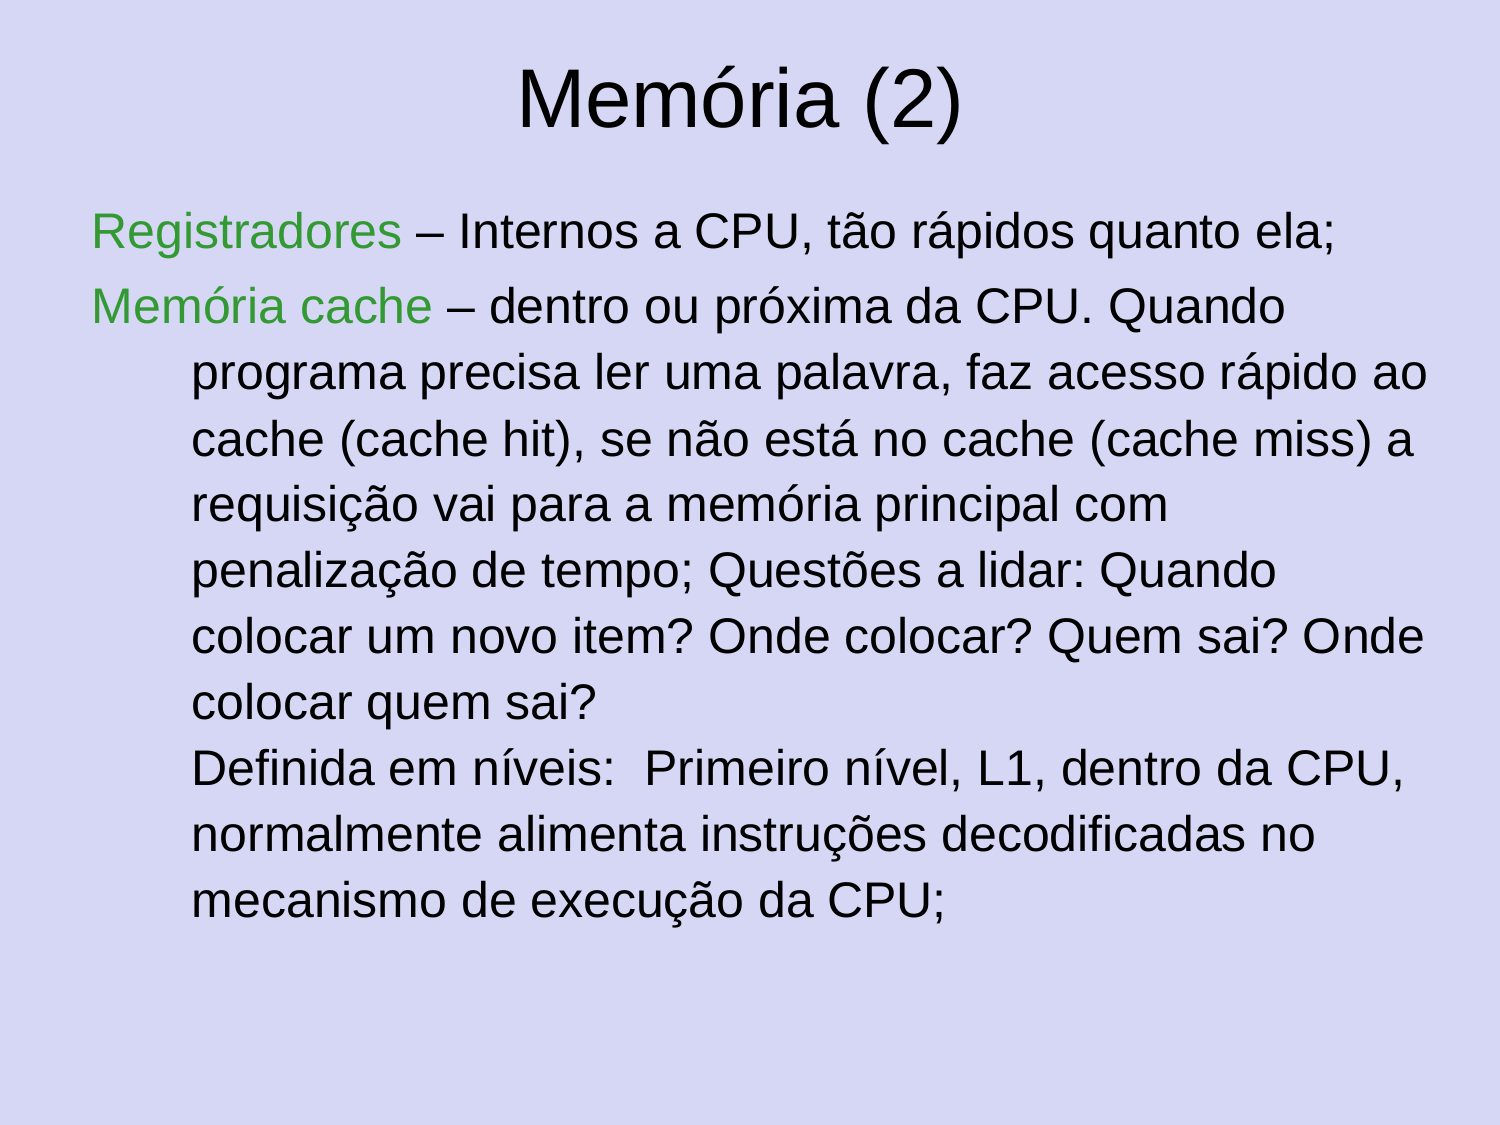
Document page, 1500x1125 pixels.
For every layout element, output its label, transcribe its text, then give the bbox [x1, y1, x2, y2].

title Memória (2) [102, 0, 1379, 184]
list Registradores – Internos a CPU, tão rápidos quanto ela; Memória cache – dentro ou próxima da CPU. Quando programa precisa ler uma palavra, faz acesso rápido ao cache (cache hit), se não está no cache (cache miss) a requisição vai para a memória principal com penalização de tempo; Questões a lidar: Quando colocar um novo item? Onde colocar? Quem sai? Onde colocar quem sai? Definida em níveis: Primeiro nível, L1, dentro da CPU, normalmente alimenta instruções decodificadas no mecanismo de execução da CPU; [76, 184, 1448, 1059]
